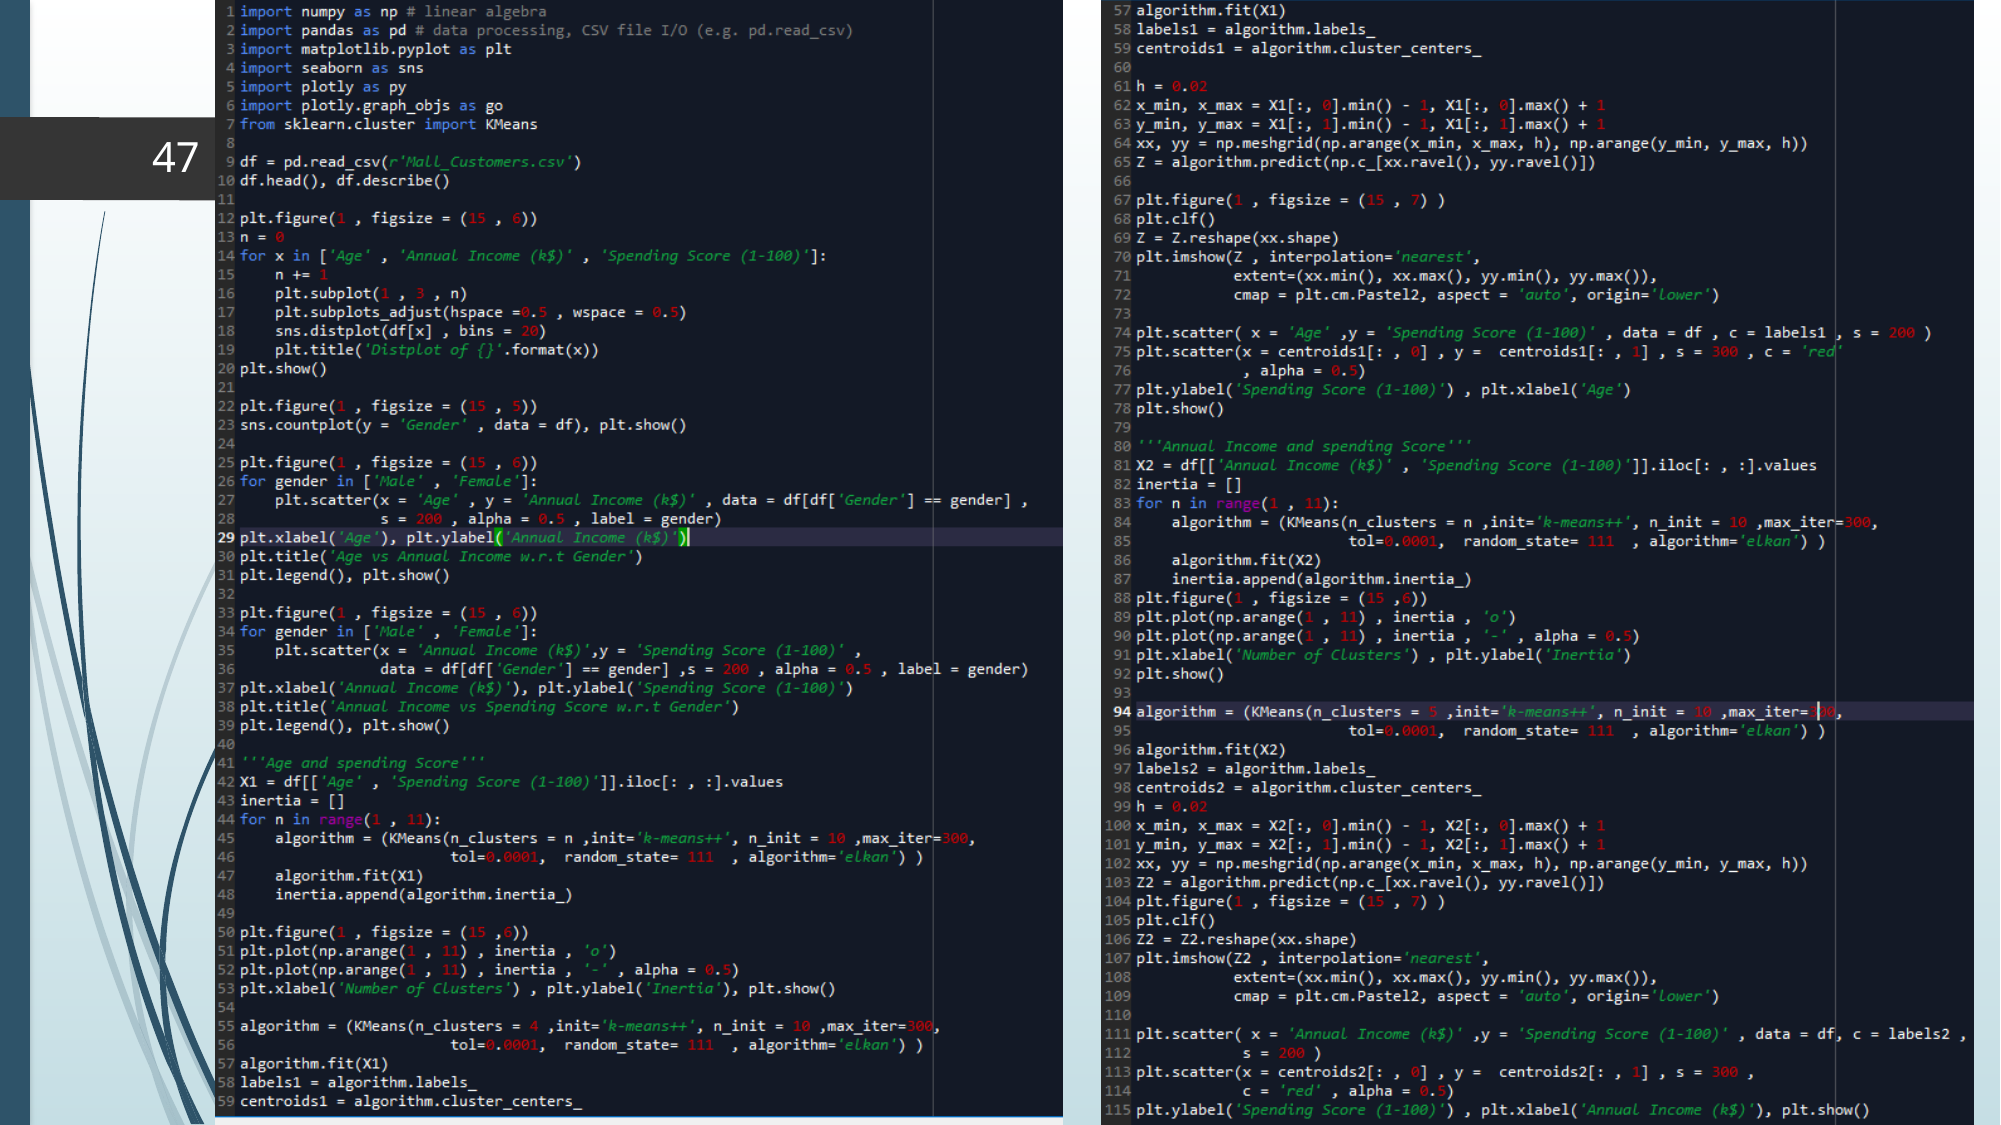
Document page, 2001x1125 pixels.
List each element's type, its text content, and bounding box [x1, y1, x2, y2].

picture [1100, 0, 1974, 1125]
picture [214, 0, 1063, 1125]
slide_number 47 [87, 129, 210, 190]
